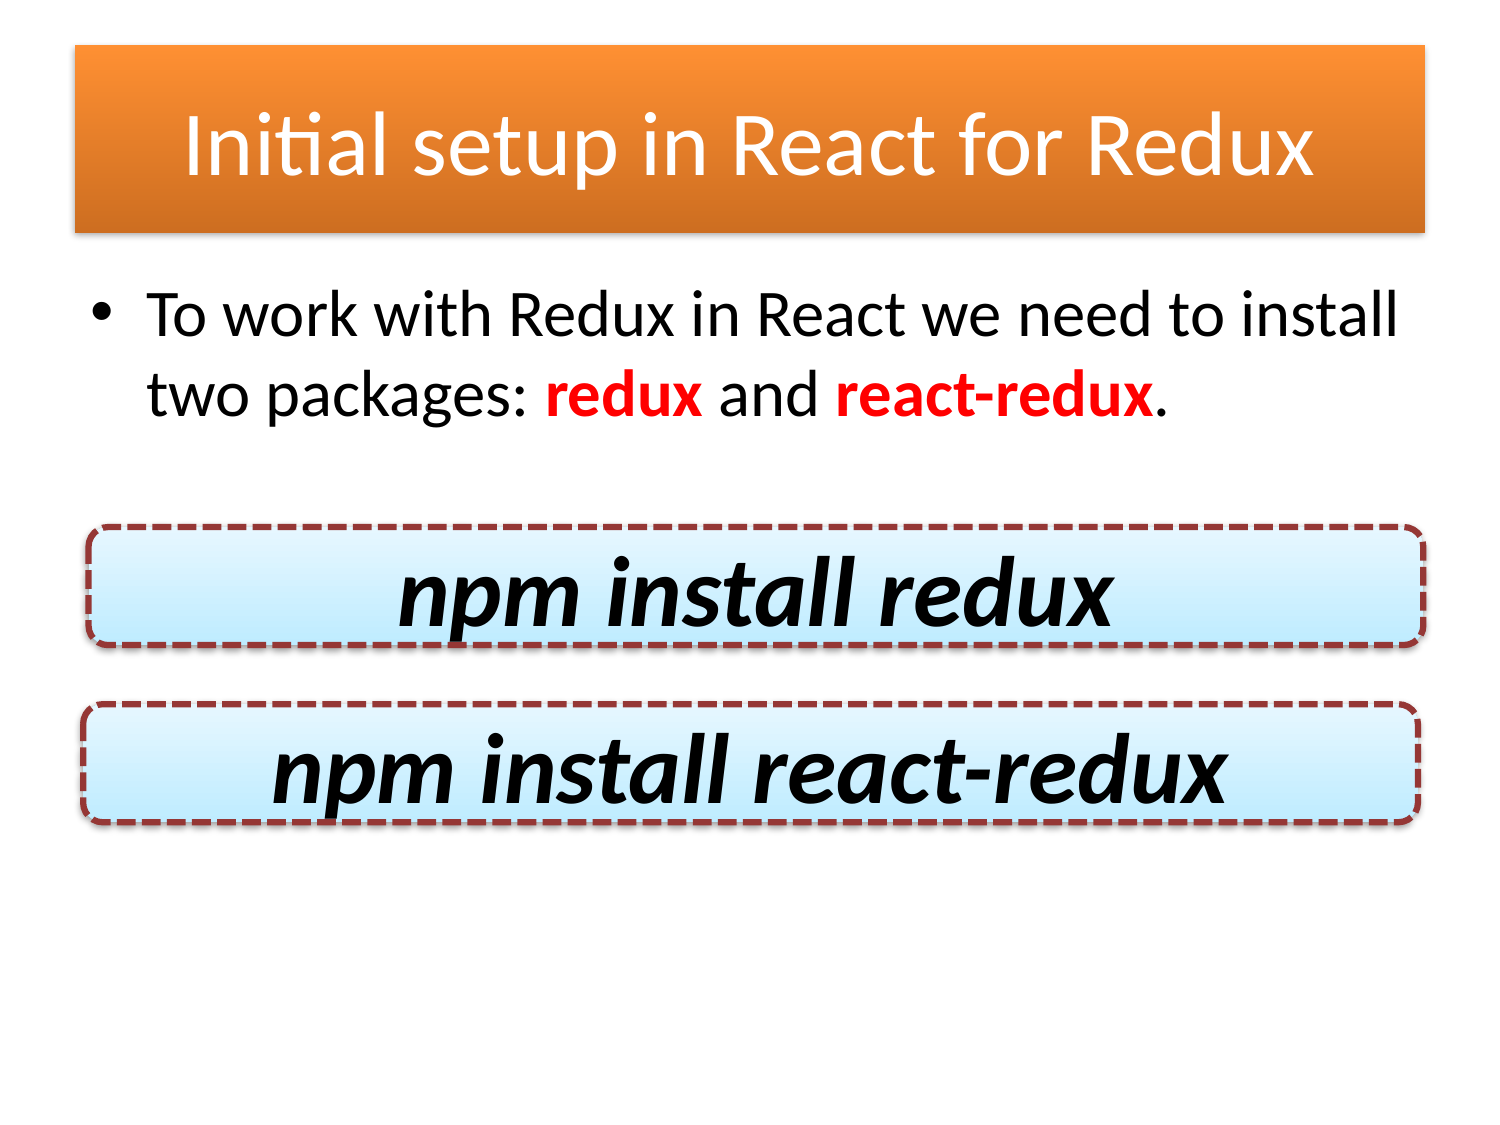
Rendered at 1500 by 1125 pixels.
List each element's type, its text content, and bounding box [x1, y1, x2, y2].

list To work with Redux in React we need to install two packages: redux and react-redux. [75, 262, 1425, 480]
title Initial setup in React for Redux [75, 45, 1425, 233]
text_box npm install redux [87, 526, 1425, 646]
text_box npm install react-redux [82, 703, 1419, 824]
